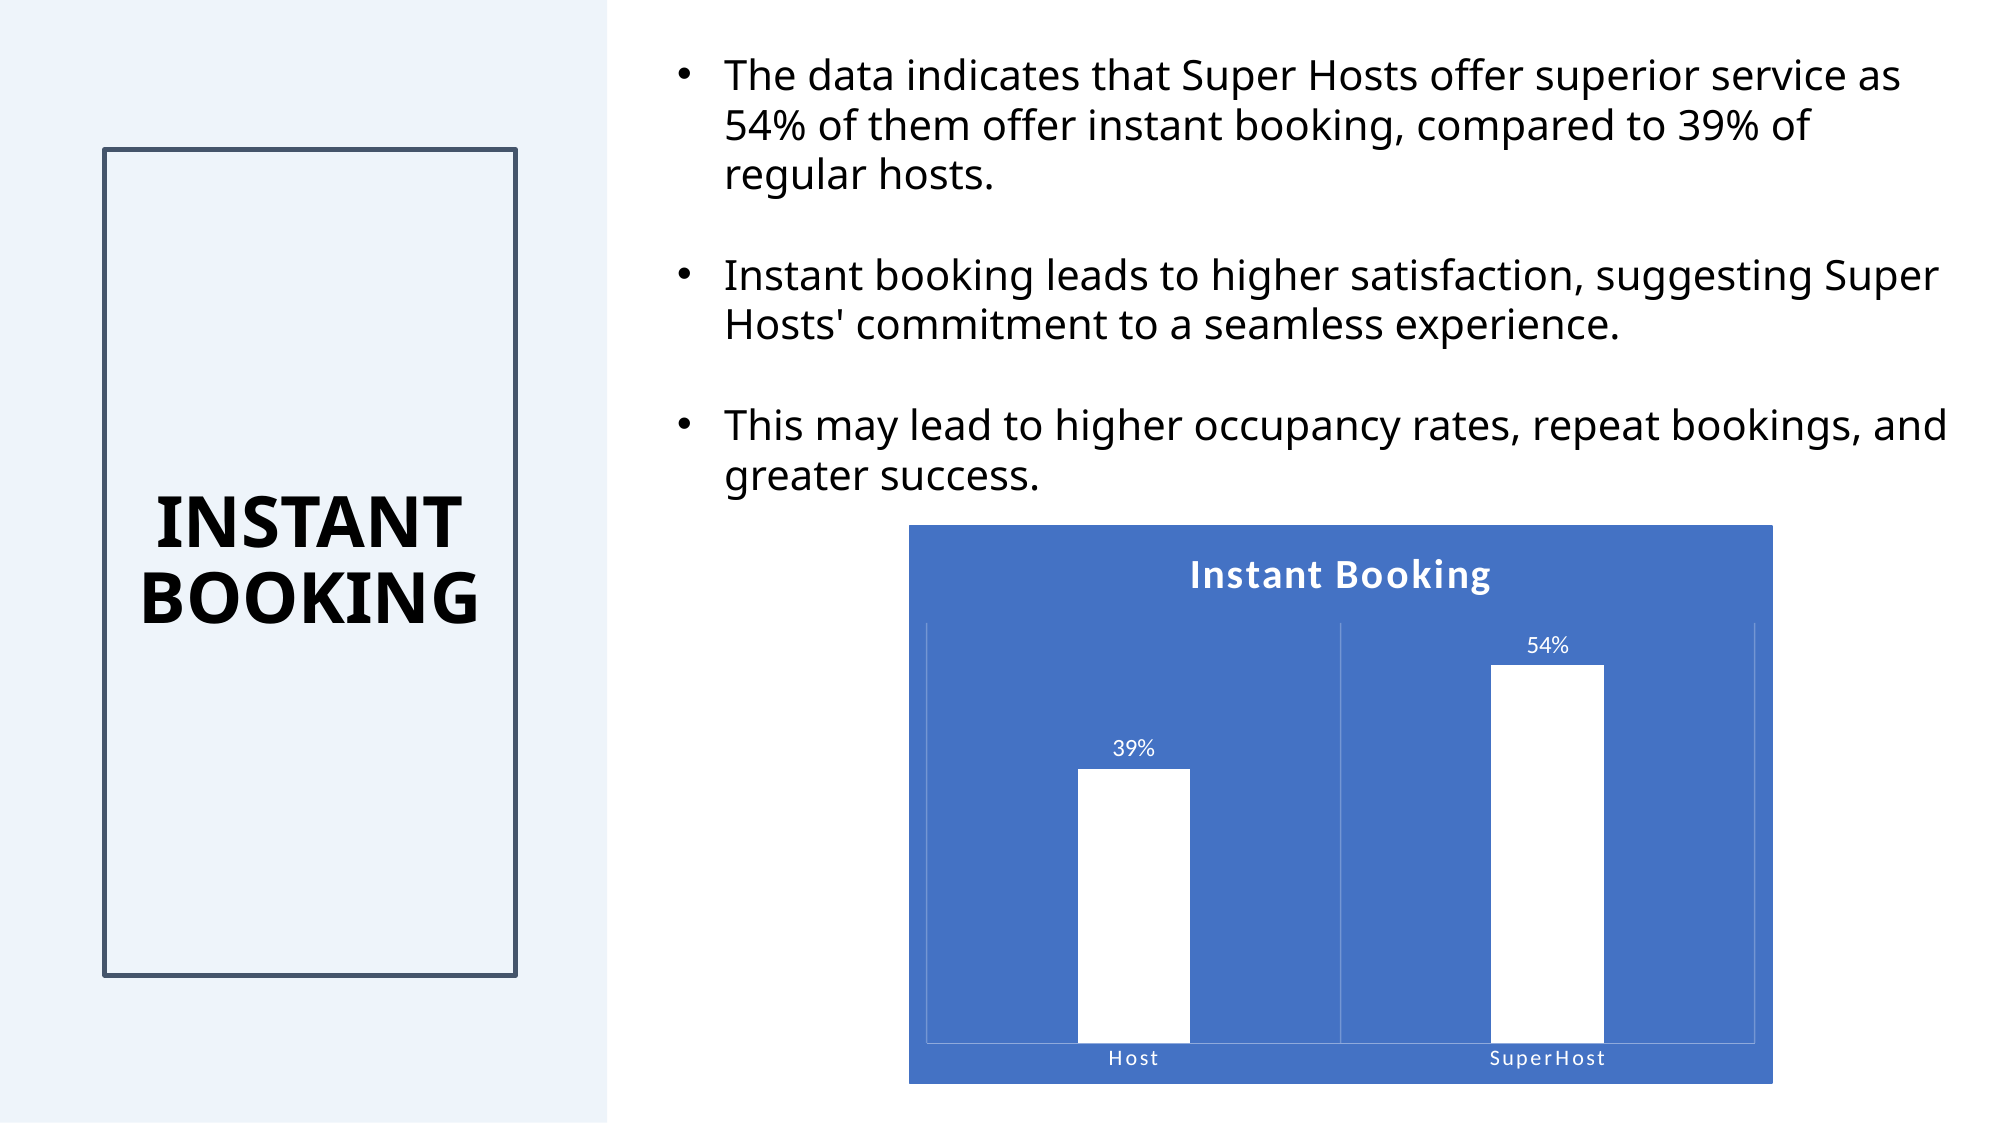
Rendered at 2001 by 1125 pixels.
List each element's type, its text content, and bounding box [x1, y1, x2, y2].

chart [908, 524, 1773, 1085]
text_box The data indicates that Super Hosts offer superior service as 54% of them offer instant booking, compared to 39% of regular hosts. Instant booking leads to higher satisfaction, suggesting Super Hosts' commitment to a seamless experience. This may lead to higher occupancy rates, repeat bookings, and greater success. [662, 40, 1971, 506]
title INSTANT BOOKING [102, 147, 518, 978]
